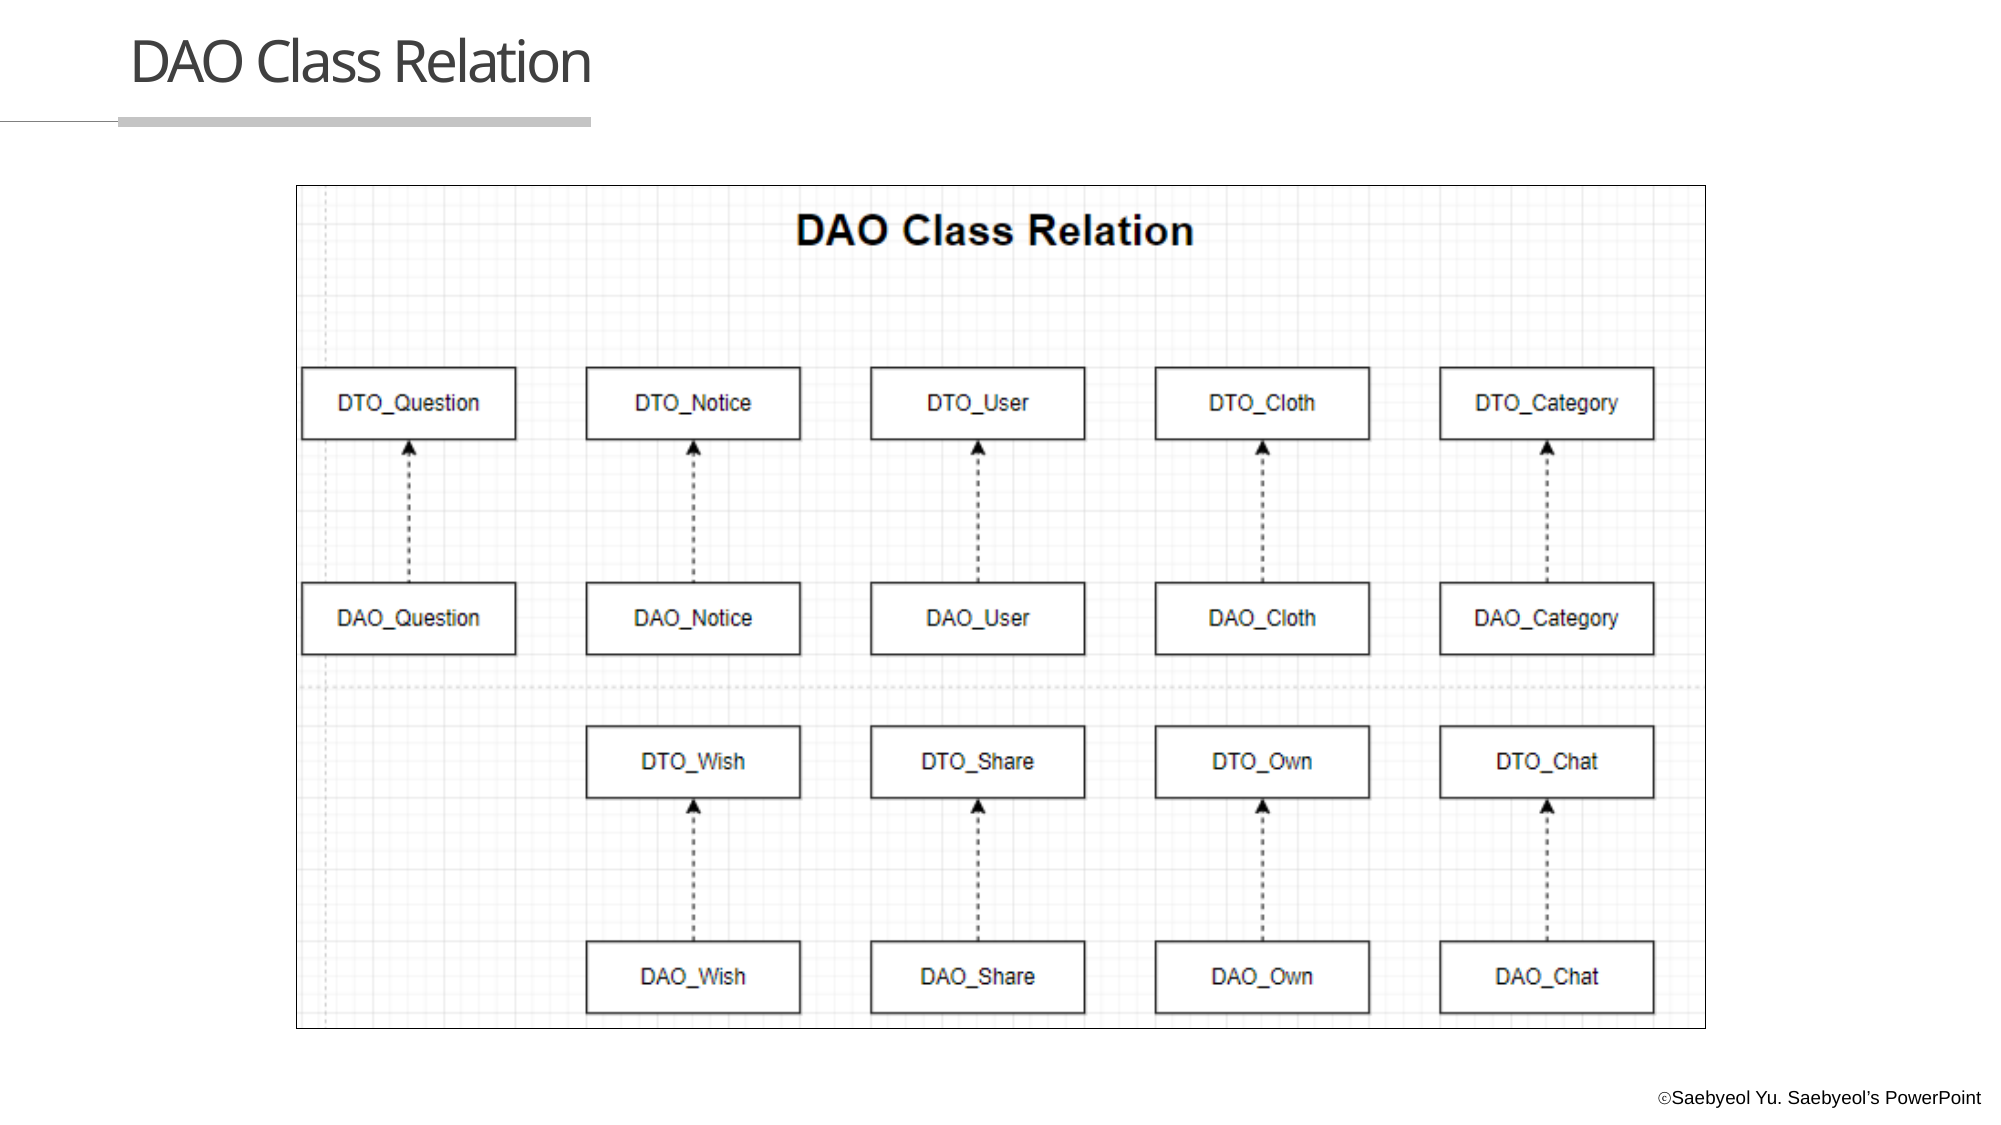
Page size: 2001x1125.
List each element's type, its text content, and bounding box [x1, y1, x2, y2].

picture [296, 185, 1706, 1029]
text_box DAO Class Relation [114, 16, 610, 102]
